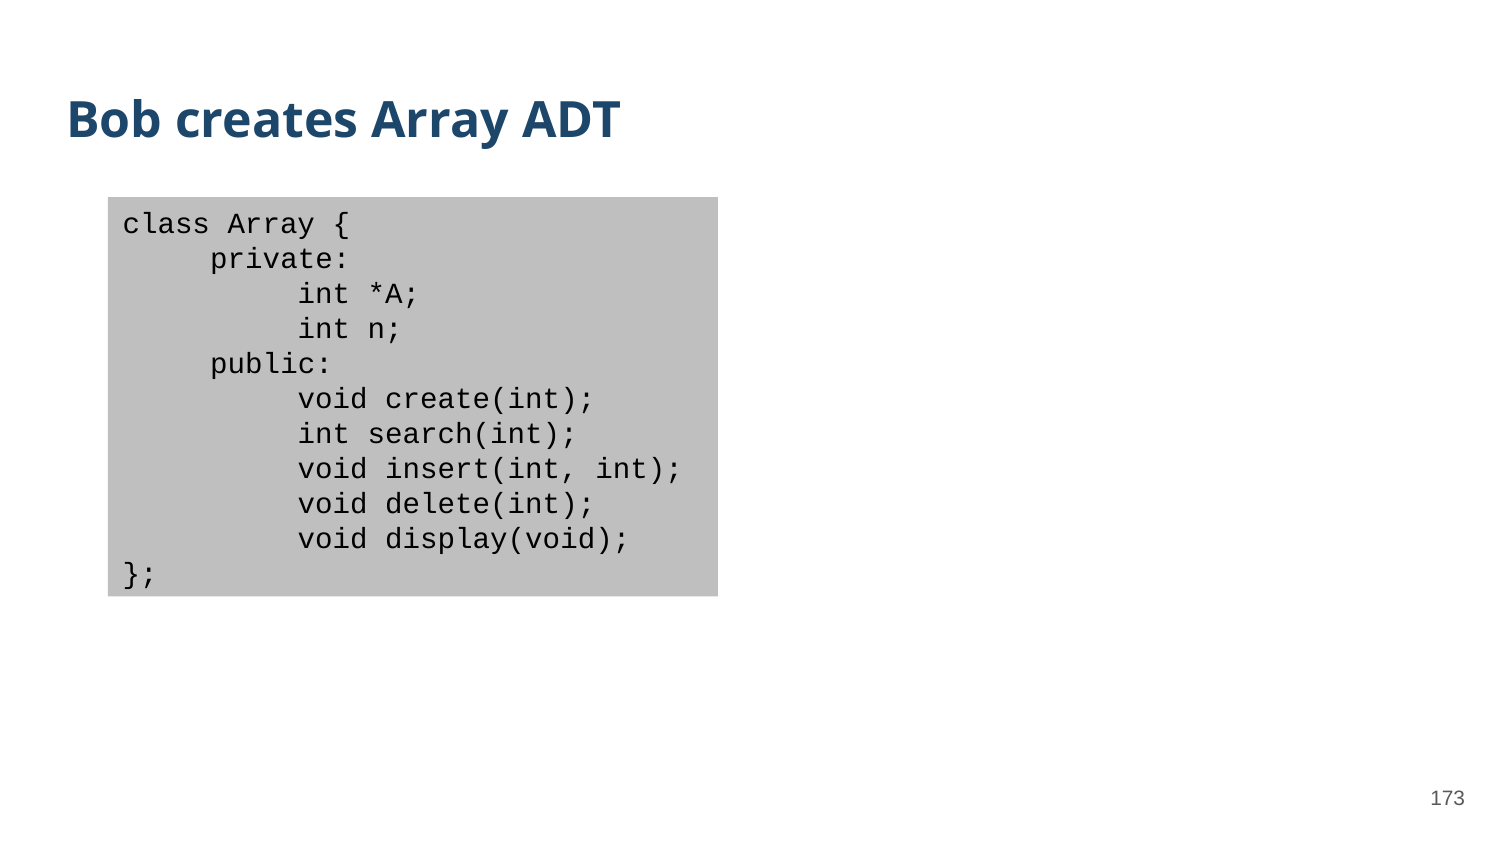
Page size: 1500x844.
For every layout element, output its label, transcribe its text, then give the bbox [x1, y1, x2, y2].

title Bob creates Array ADT [51, 72, 1449, 167]
slide_number 173 [1389, 764, 1480, 830]
text_box class Array { private: int *A; int n; public: void create(int); int search(int); void insert(int, int); void delete(int); void display(void); }; [107, 197, 718, 597]
